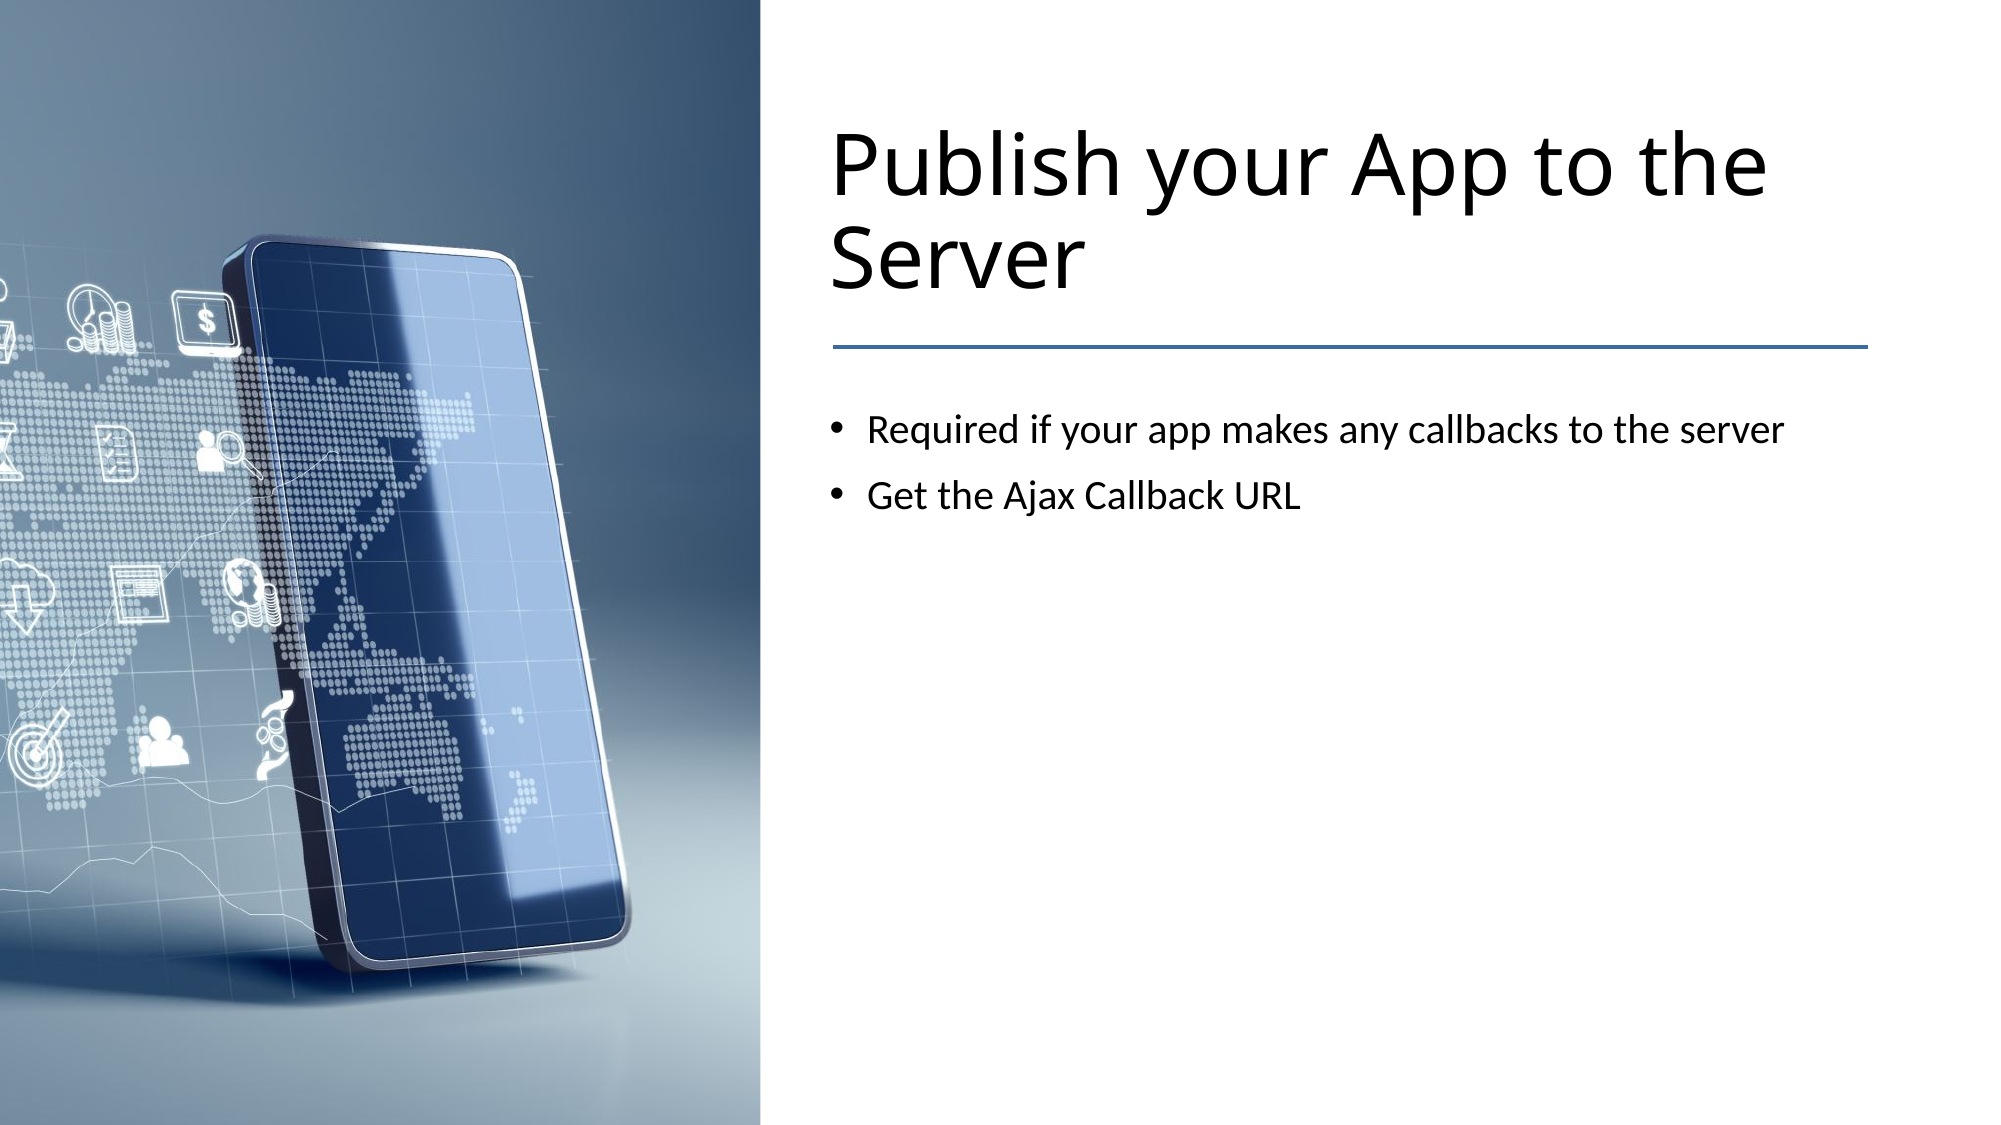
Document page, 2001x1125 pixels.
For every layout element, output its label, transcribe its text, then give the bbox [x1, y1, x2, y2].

title Publish your App to the Server [814, 103, 1895, 315]
list Required if your app makes any callbacks to the server Get the Ajax Callback URL [814, 399, 1895, 1021]
picture [0, 0, 761, 1125]
